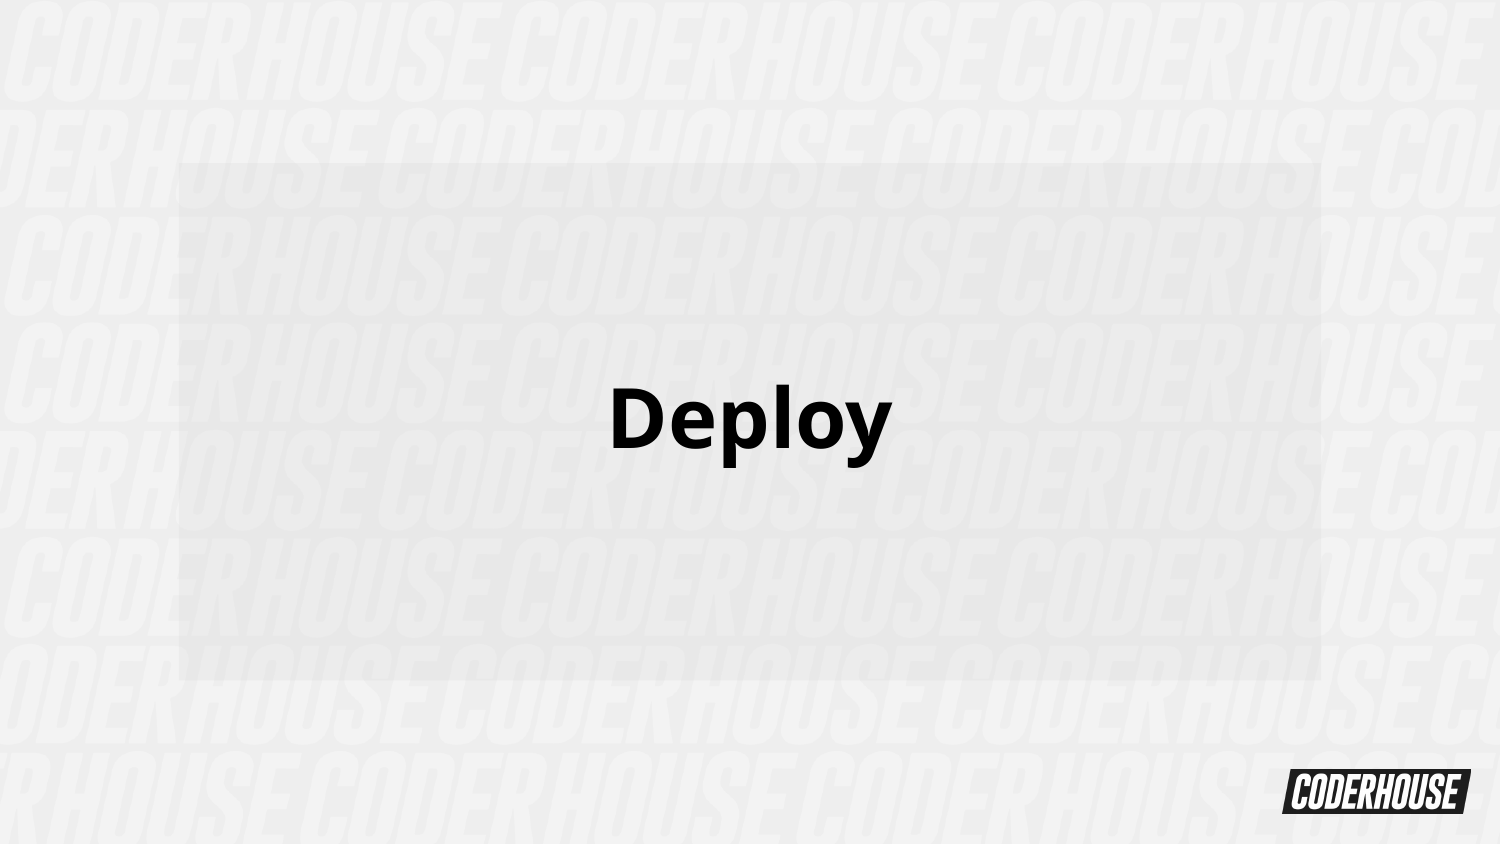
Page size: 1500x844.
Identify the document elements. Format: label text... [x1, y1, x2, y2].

text_box Deploy [239, 361, 1261, 483]
picture [0, 0, 1500, 844]
